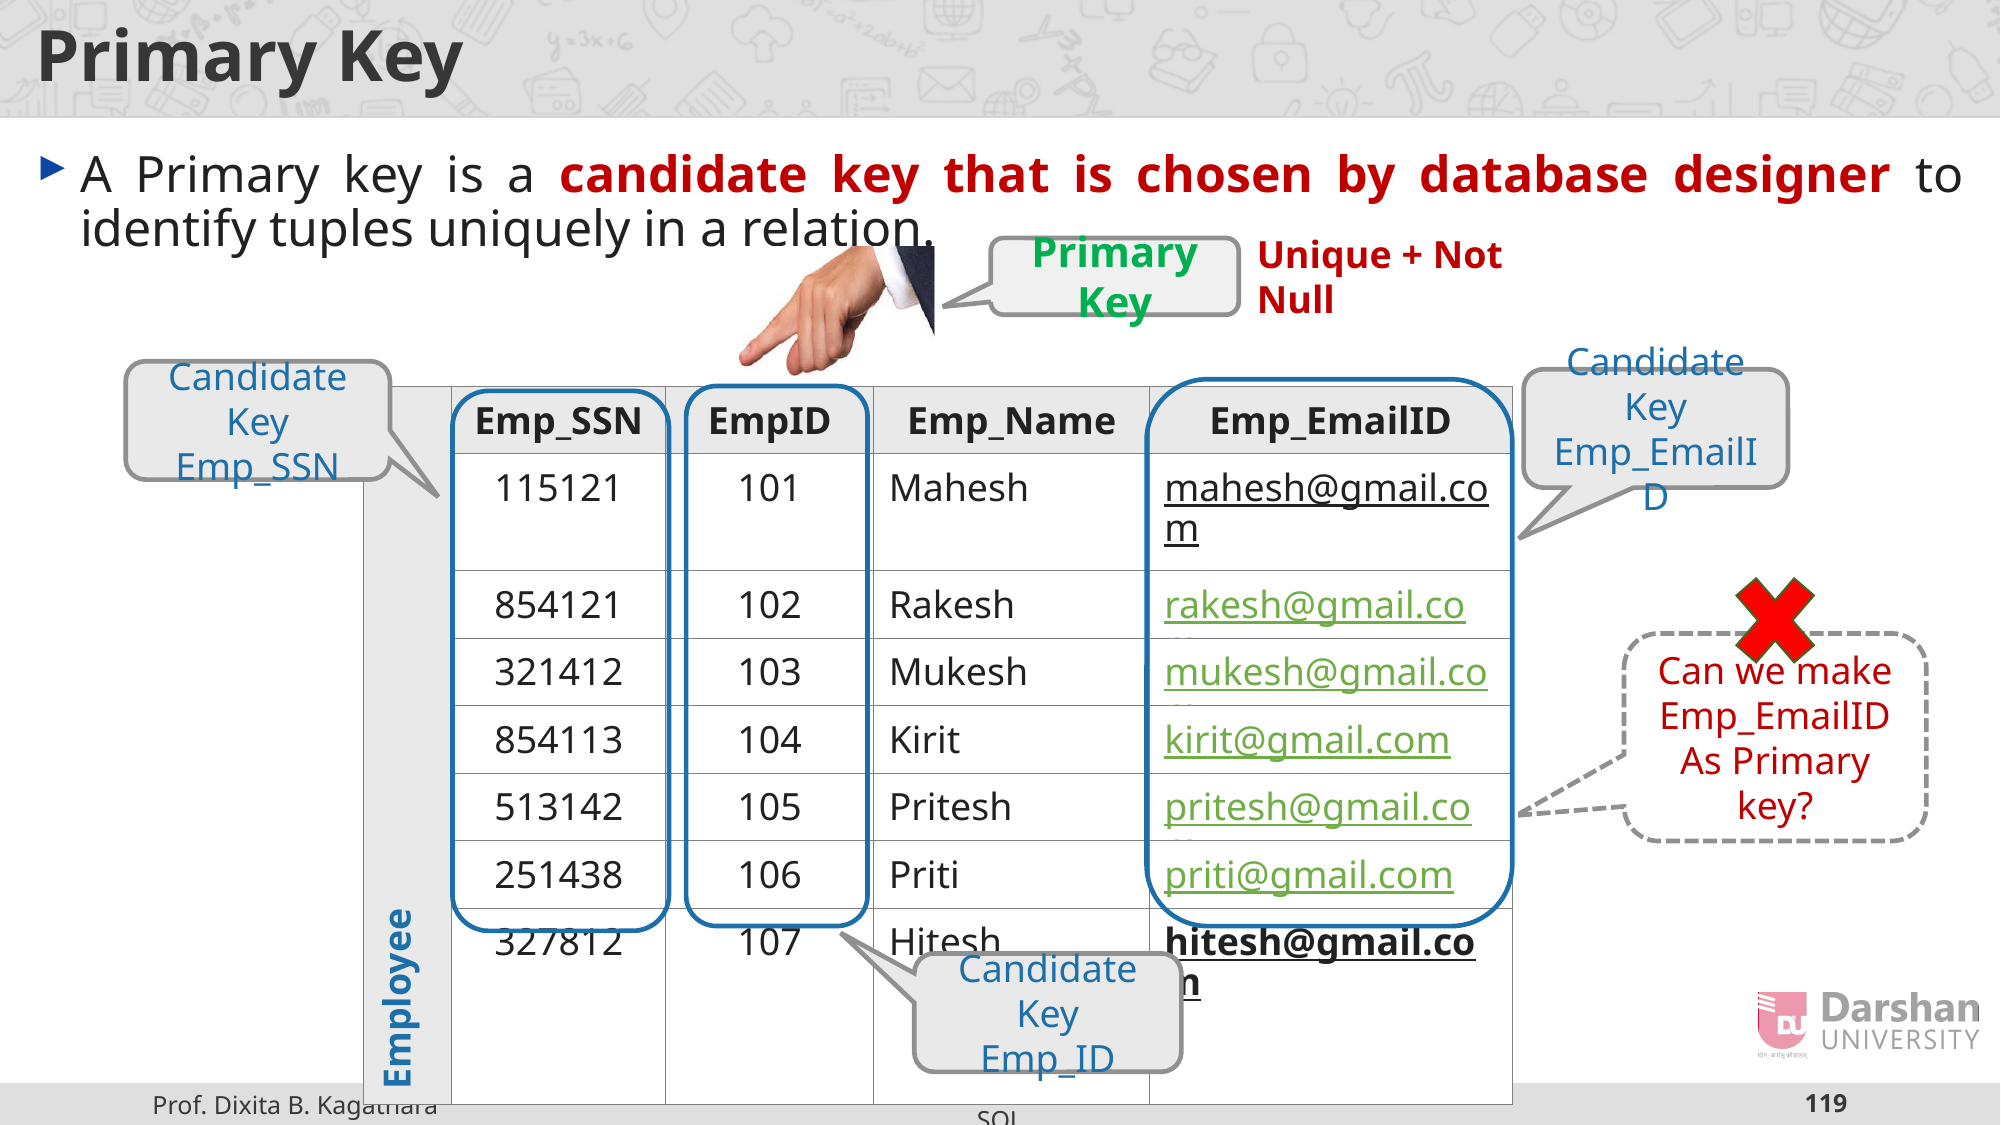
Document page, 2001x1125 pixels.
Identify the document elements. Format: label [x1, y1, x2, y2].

table_header [851, 387, 873, 453]
table_cell [869, 571, 873, 638]
table_cell [869, 454, 873, 570]
table_cell [671, 774, 685, 840]
text_box [942, 236, 1240, 316]
table_cell [452, 909, 665, 1104]
table_cell [874, 774, 1145, 840]
list [21, 141, 1979, 1059]
table_cell [869, 774, 873, 840]
text_box [124, 360, 440, 498]
table_header [1150, 387, 1174, 414]
text_box [685, 384, 869, 928]
table_cell [867, 841, 873, 908]
table_cell [874, 571, 1145, 638]
picture [739, 246, 935, 376]
table_cell [874, 909, 1149, 970]
table_cell [666, 909, 873, 1104]
table_cell [874, 639, 1145, 705]
title [0, 0, 2000, 117]
table_cell [1150, 891, 1161, 908]
table_cell [869, 706, 873, 773]
table_cell [874, 841, 1149, 908]
table_cell [1150, 909, 1512, 1104]
table_header [1485, 387, 1512, 423]
table_cell [874, 454, 1145, 570]
table_cell [874, 967, 1149, 1104]
text_box [839, 932, 1183, 1073]
text_box [1518, 368, 1789, 540]
table_cell [874, 706, 1145, 773]
text_box [1145, 378, 1928, 928]
table_cell [869, 639, 873, 705]
table_cell [1497, 882, 1512, 908]
table_header [874, 387, 1149, 453]
text_box [451, 389, 671, 932]
table_header [452, 387, 665, 416]
table_header [666, 387, 703, 453]
table_cell [668, 841, 687, 908]
table_cell [671, 706, 685, 773]
table_cell [671, 454, 685, 570]
text_box [1241, 241, 1596, 311]
table_cell [671, 639, 685, 705]
table_header [364, 387, 451, 1104]
table_cell [671, 571, 685, 638]
